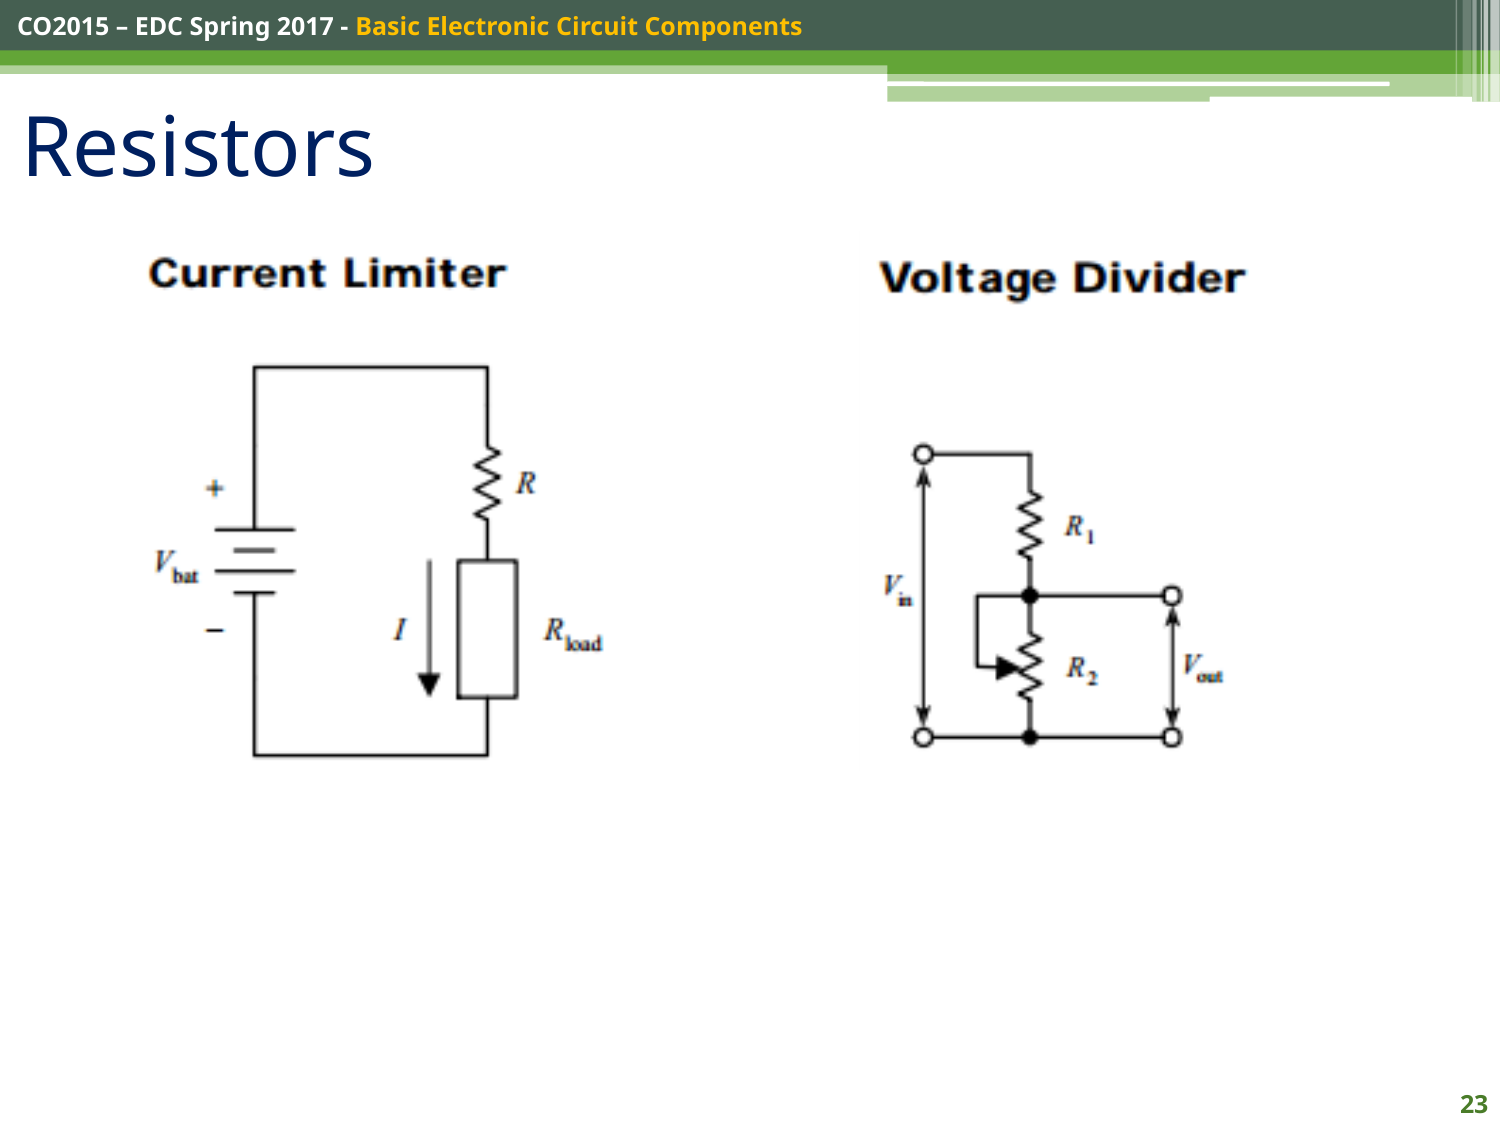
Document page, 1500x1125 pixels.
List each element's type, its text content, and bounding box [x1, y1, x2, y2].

picture [126, 231, 620, 782]
title Resistors [6, 77, 1485, 209]
picture [858, 231, 1266, 771]
